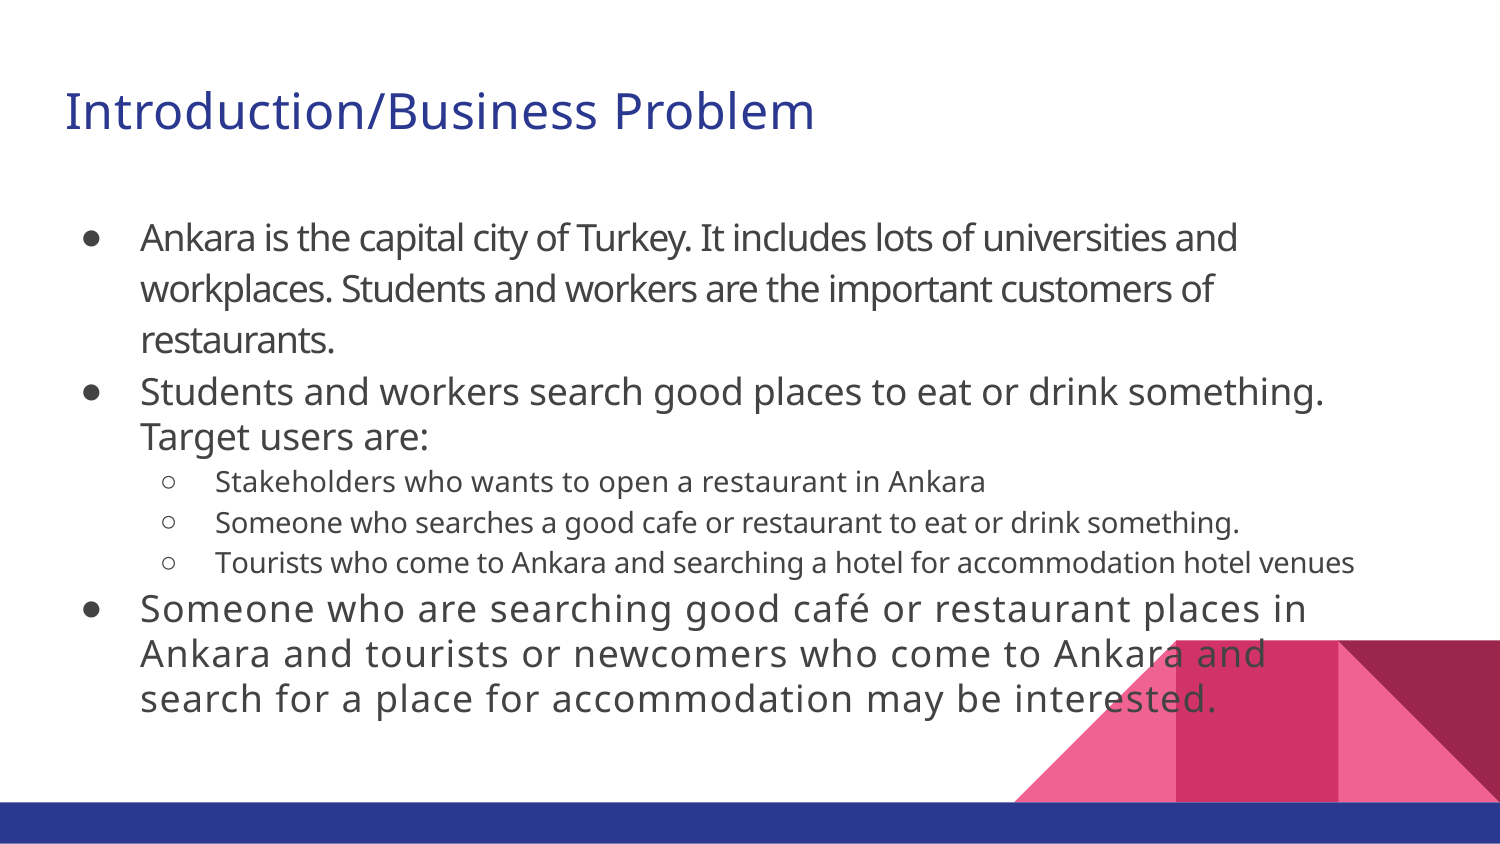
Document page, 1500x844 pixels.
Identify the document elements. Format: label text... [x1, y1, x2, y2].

text_box Ankara is the capital city of Turkey. It includes lots of universities and workplaces. Students and workers are the important customers of restaurants. Students and workers search good places to eat or drink something. Target users are: Stakeholders who wants to open a restaurant in Ankara Someone who searches a good cafe or restaurant to eat or drink something. Tourists who come to Ankara and searching a hotel for accommodation hotel venues Someone who are searching good café or restaurant places in Ankara and tourists or newcomers who come to Ankara and search for a place for accommodation may be interested. [77, 205, 1389, 721]
title Introduction/Business Problem [63, 77, 1331, 221]
